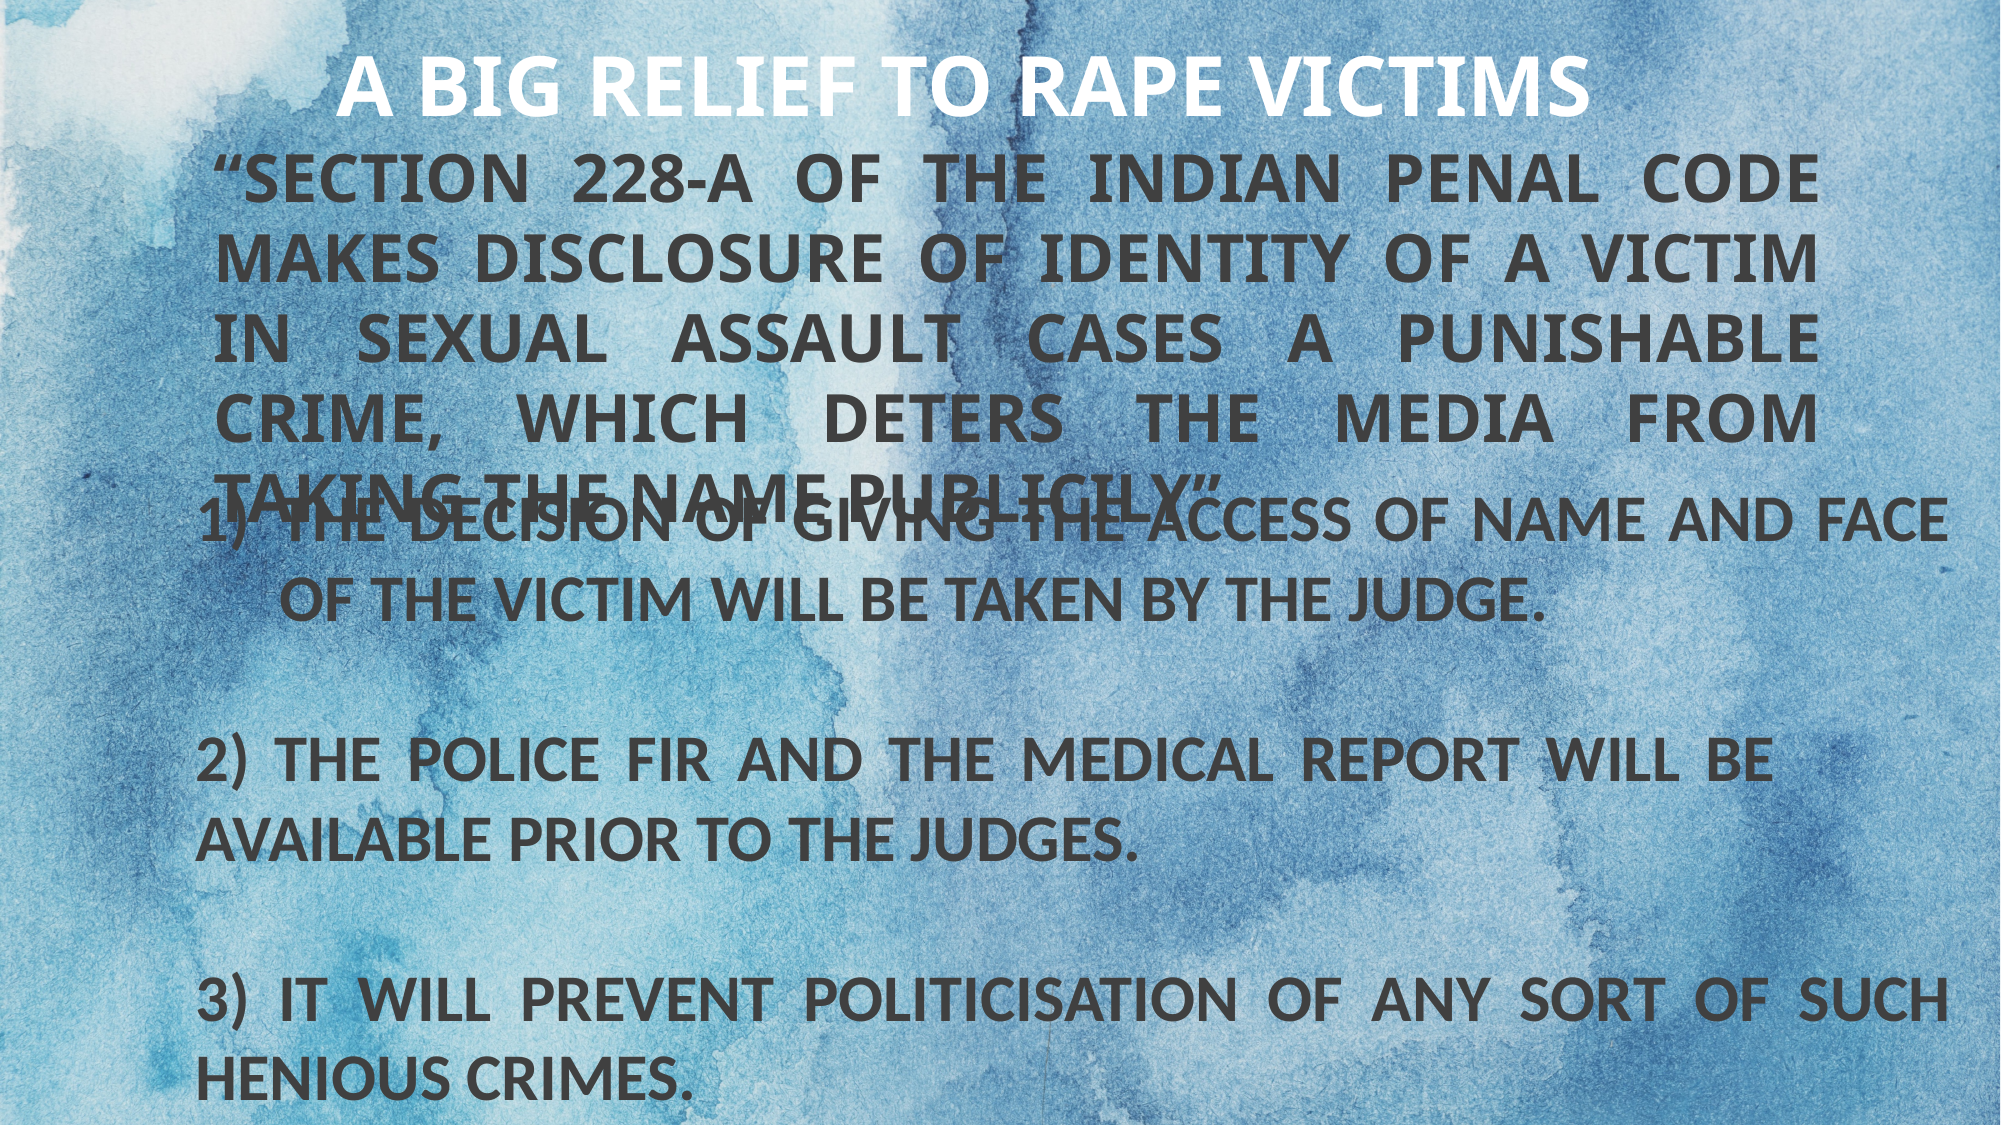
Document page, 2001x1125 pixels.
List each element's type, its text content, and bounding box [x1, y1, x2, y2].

text_box “SECTION 228-A OF THE INDIAN PENAL CODE MAKES DISCLOSURE OF IDENTITY OF A VICTIM IN SEXUAL ASSAULT CASES A PUNISHABLE CRIME, WHICH DETERS THE MEDIA FROM TAKING THE NAME PUBLICILY” [199, 128, 1838, 467]
picture [0, 0, 2001, 1125]
text_box THE DECISION OF GIVING THE ACCESS OF NAME AND FACE OF THE VICTIM WILL BE TAKEN BY THE JUDGE. 2) THE POLICE FIR AND THE MEDICAL REPORT WILL BE AVAILABLE PRIOR TO THE JUDGES. 3) IT WILL PREVENT POLITICISATION OF ANY SORT OF SUCH HENIOUS CRIMES. [180, 467, 1968, 1125]
text_box A BIG RELIEF TO RAPE VICTIMS [180, 25, 1750, 141]
